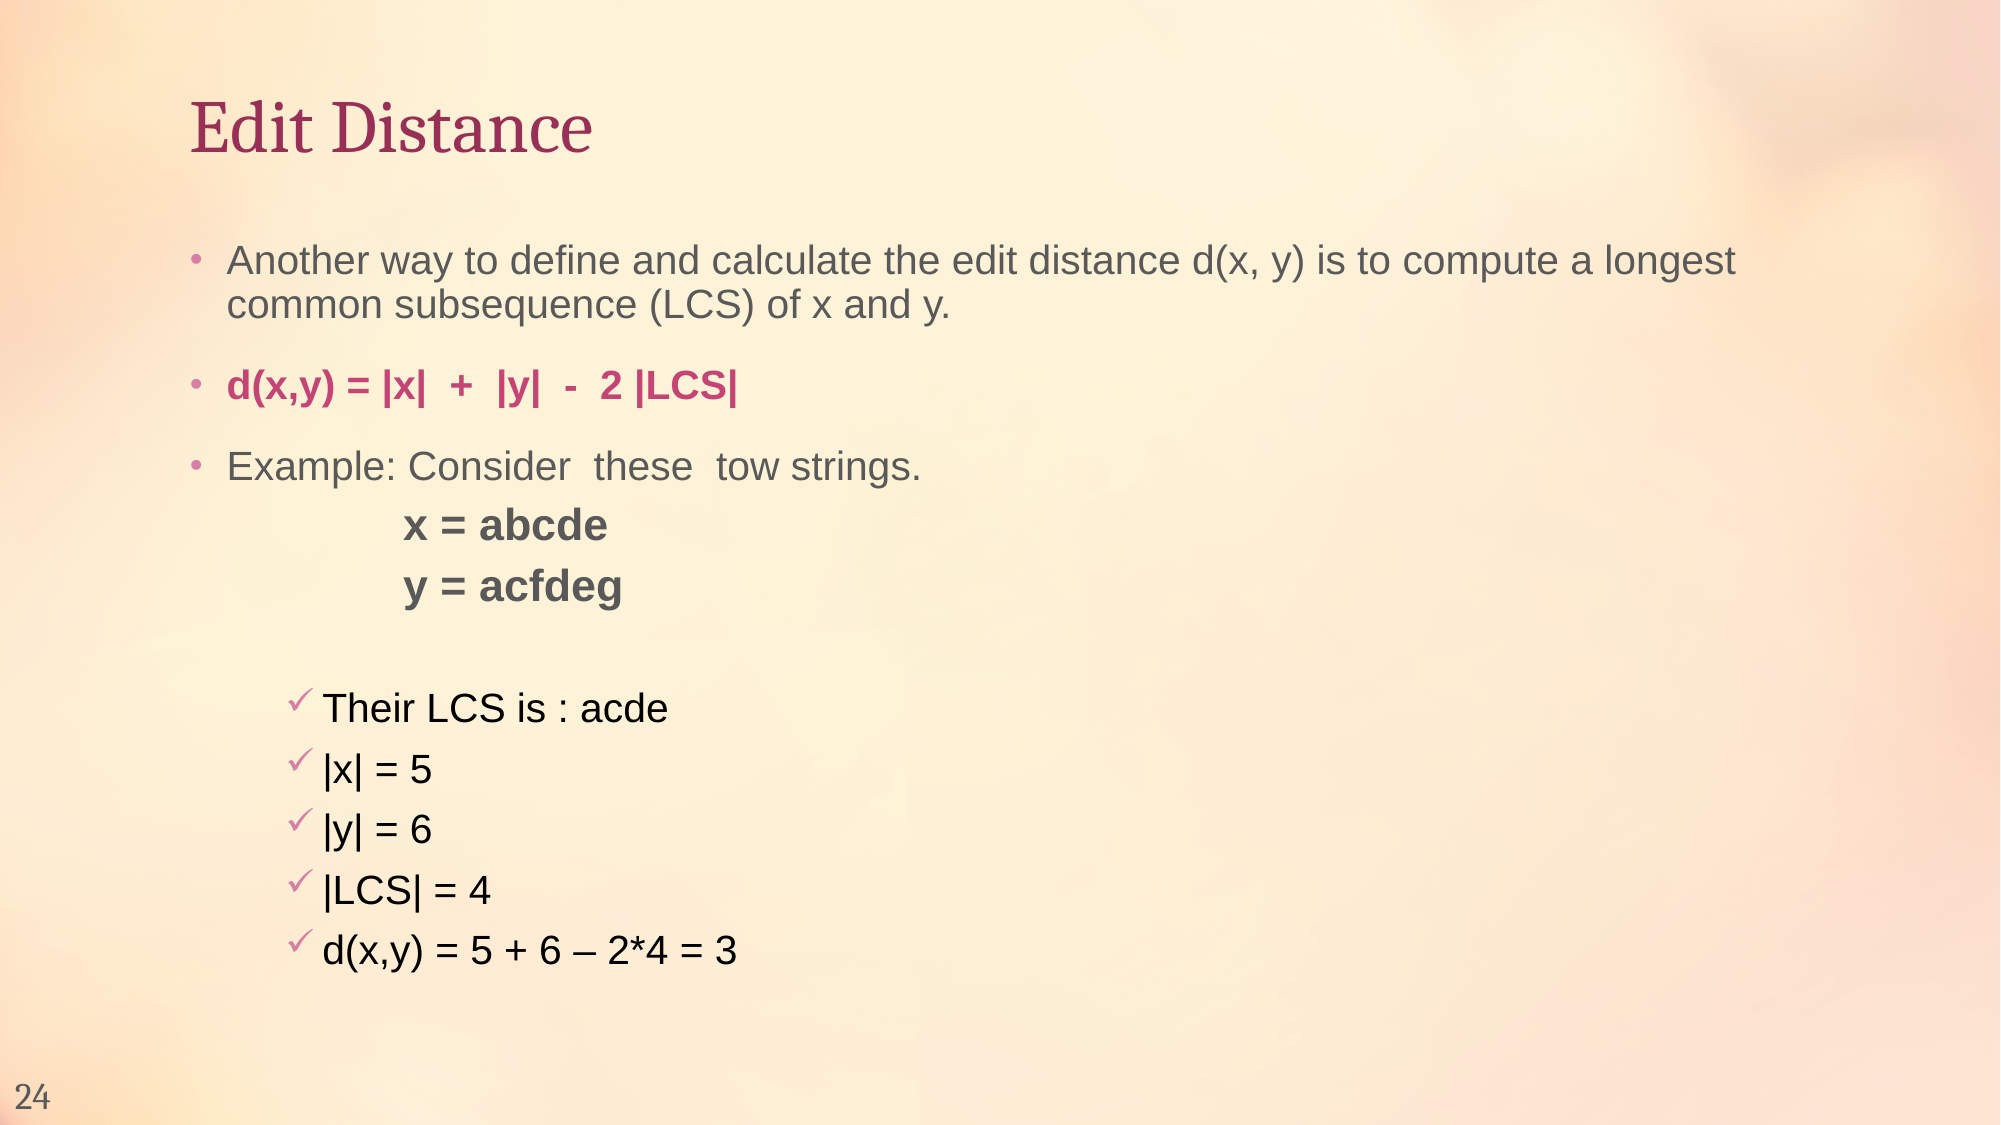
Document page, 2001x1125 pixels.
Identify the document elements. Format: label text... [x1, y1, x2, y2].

list Another way to define and calculate the edit distance d(x, y) is to compute a longest common subsequence (LCS) of x and y. d(x,y) = |x| + |y| - 2 |LCS| Example: Consider these tow strings. x = abcde y = acfdeg Their LCS is : acde |x| = 5 |y| = 6 |LCS| = 4 d(x,y) = 5 + 6 – 2*4 = 3 [174, 232, 1903, 1070]
picture [0, 0, 2001, 1125]
text_box 24 [0, 1064, 76, 1125]
title Edit Distance [174, 80, 1825, 177]
